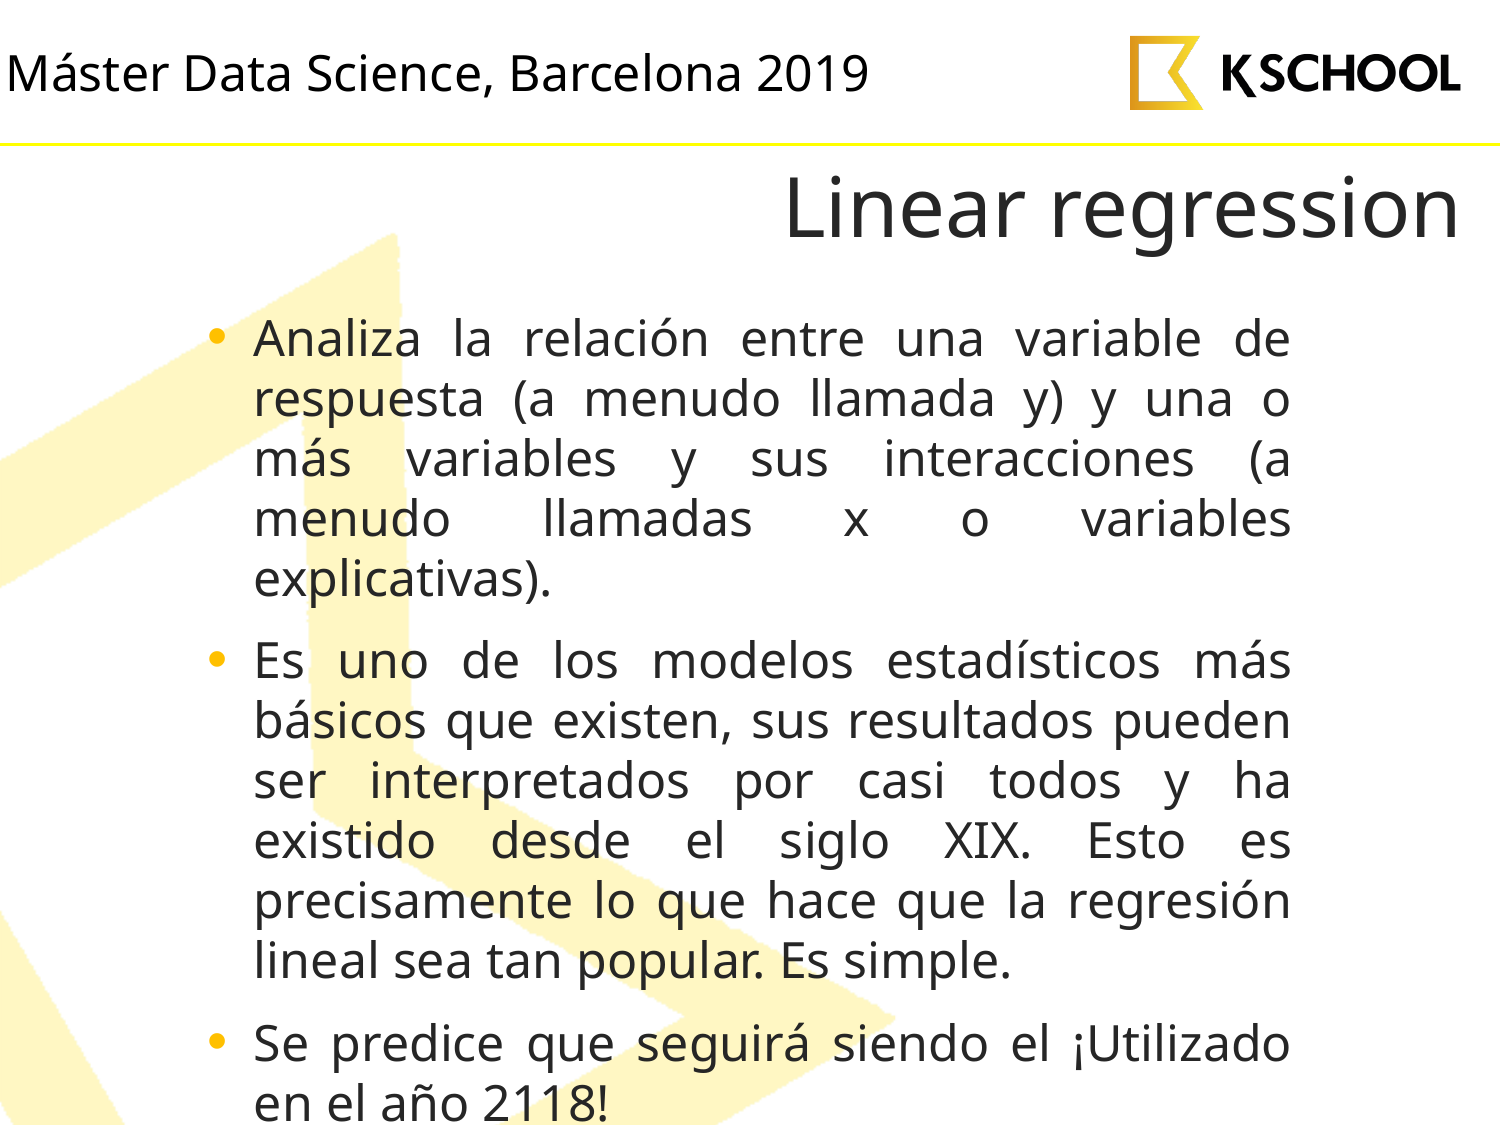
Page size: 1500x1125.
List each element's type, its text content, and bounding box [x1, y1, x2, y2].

list Analiza la relación entre una variable de respuesta (a menudo llamada y) y una o más variables y sus interacciones (a menudo llamadas x o variables explicativas). Es uno de los modelos estadísticos más básicos que existen, sus resultados pueden ser interpretados por casi todos y ha existido desde el siglo XIX. Esto es precisamente lo que hace que la regresión lineal sea tan popular. Es simple. Se predice que seguirá siendo el ¡Utilizado en el año 2118! [192, 298, 1308, 1098]
title Linear regression [502, 147, 1478, 268]
picture [0, 188, 919, 1125]
picture [1121, 23, 1473, 120]
